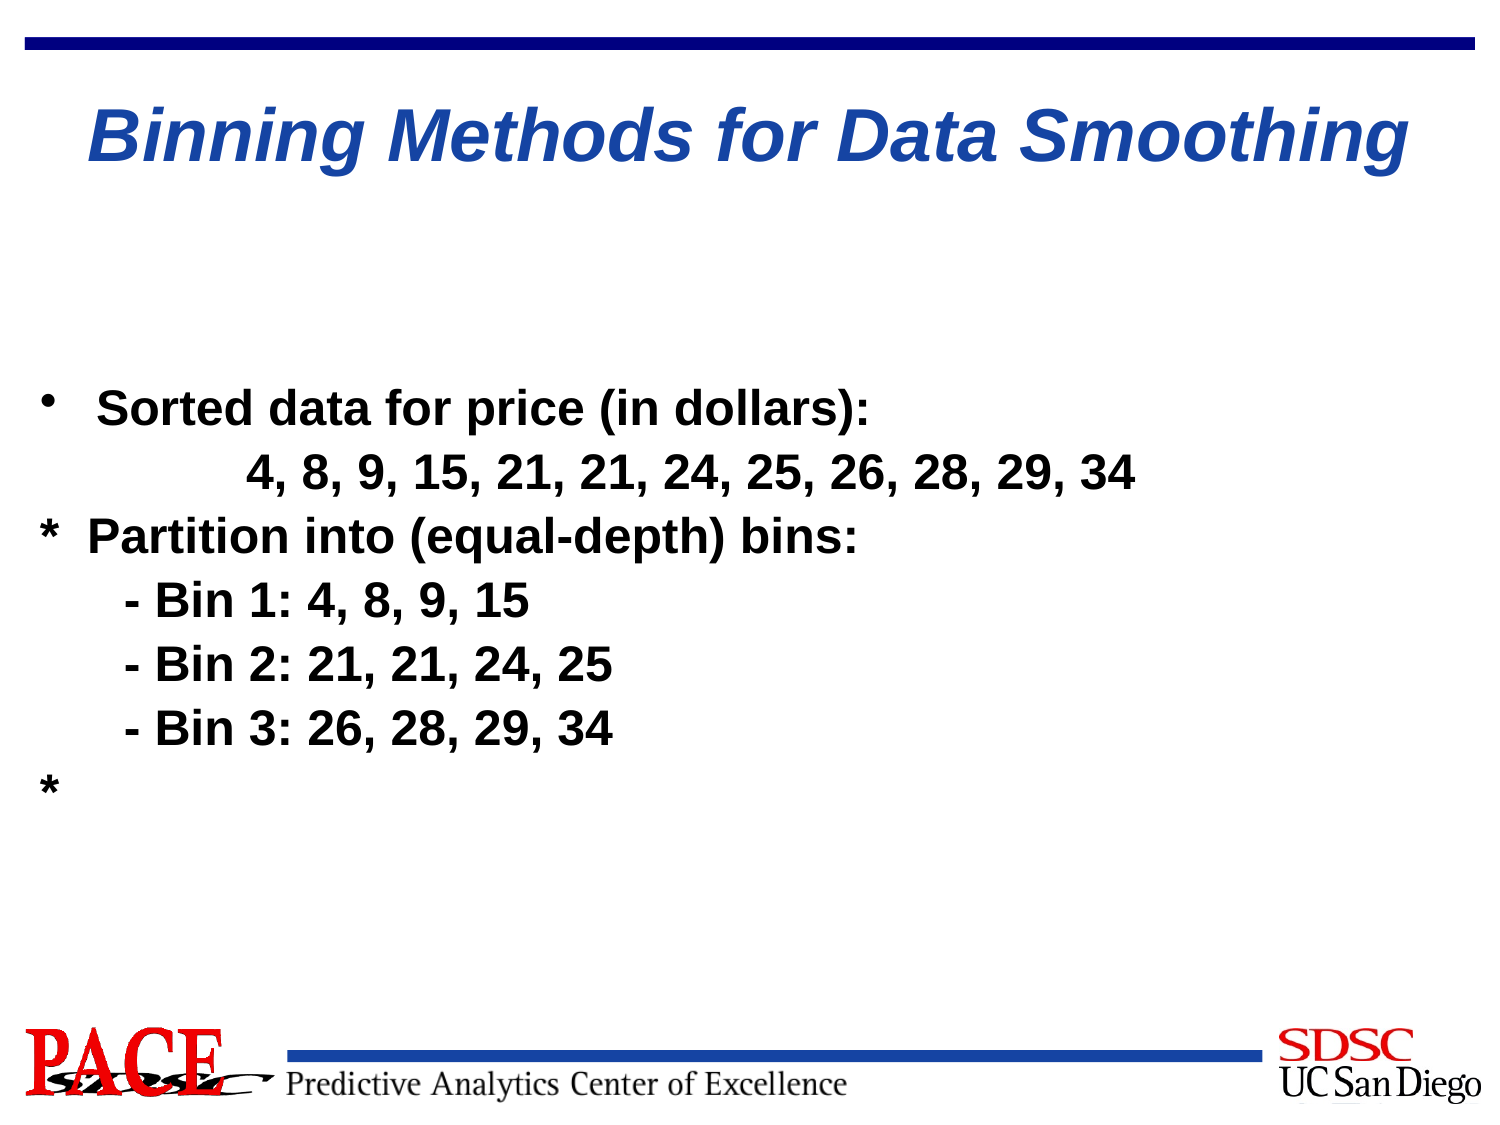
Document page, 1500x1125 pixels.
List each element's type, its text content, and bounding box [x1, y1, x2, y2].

list Sorted data for price (in dollars): 4, 8, 9, 15, 21, 21, 24, 25, 26, 28, 29, 34 * Partition into (equal-depth) bins: - Bin 1: 4, 8, 9, 15 - Bin 2: 21, 21, 24, 25 - Bin 3: 26, 28, 29, 34 * [24, 375, 1500, 1125]
title Binning Methods for Data Smoothing [24, 50, 1475, 221]
